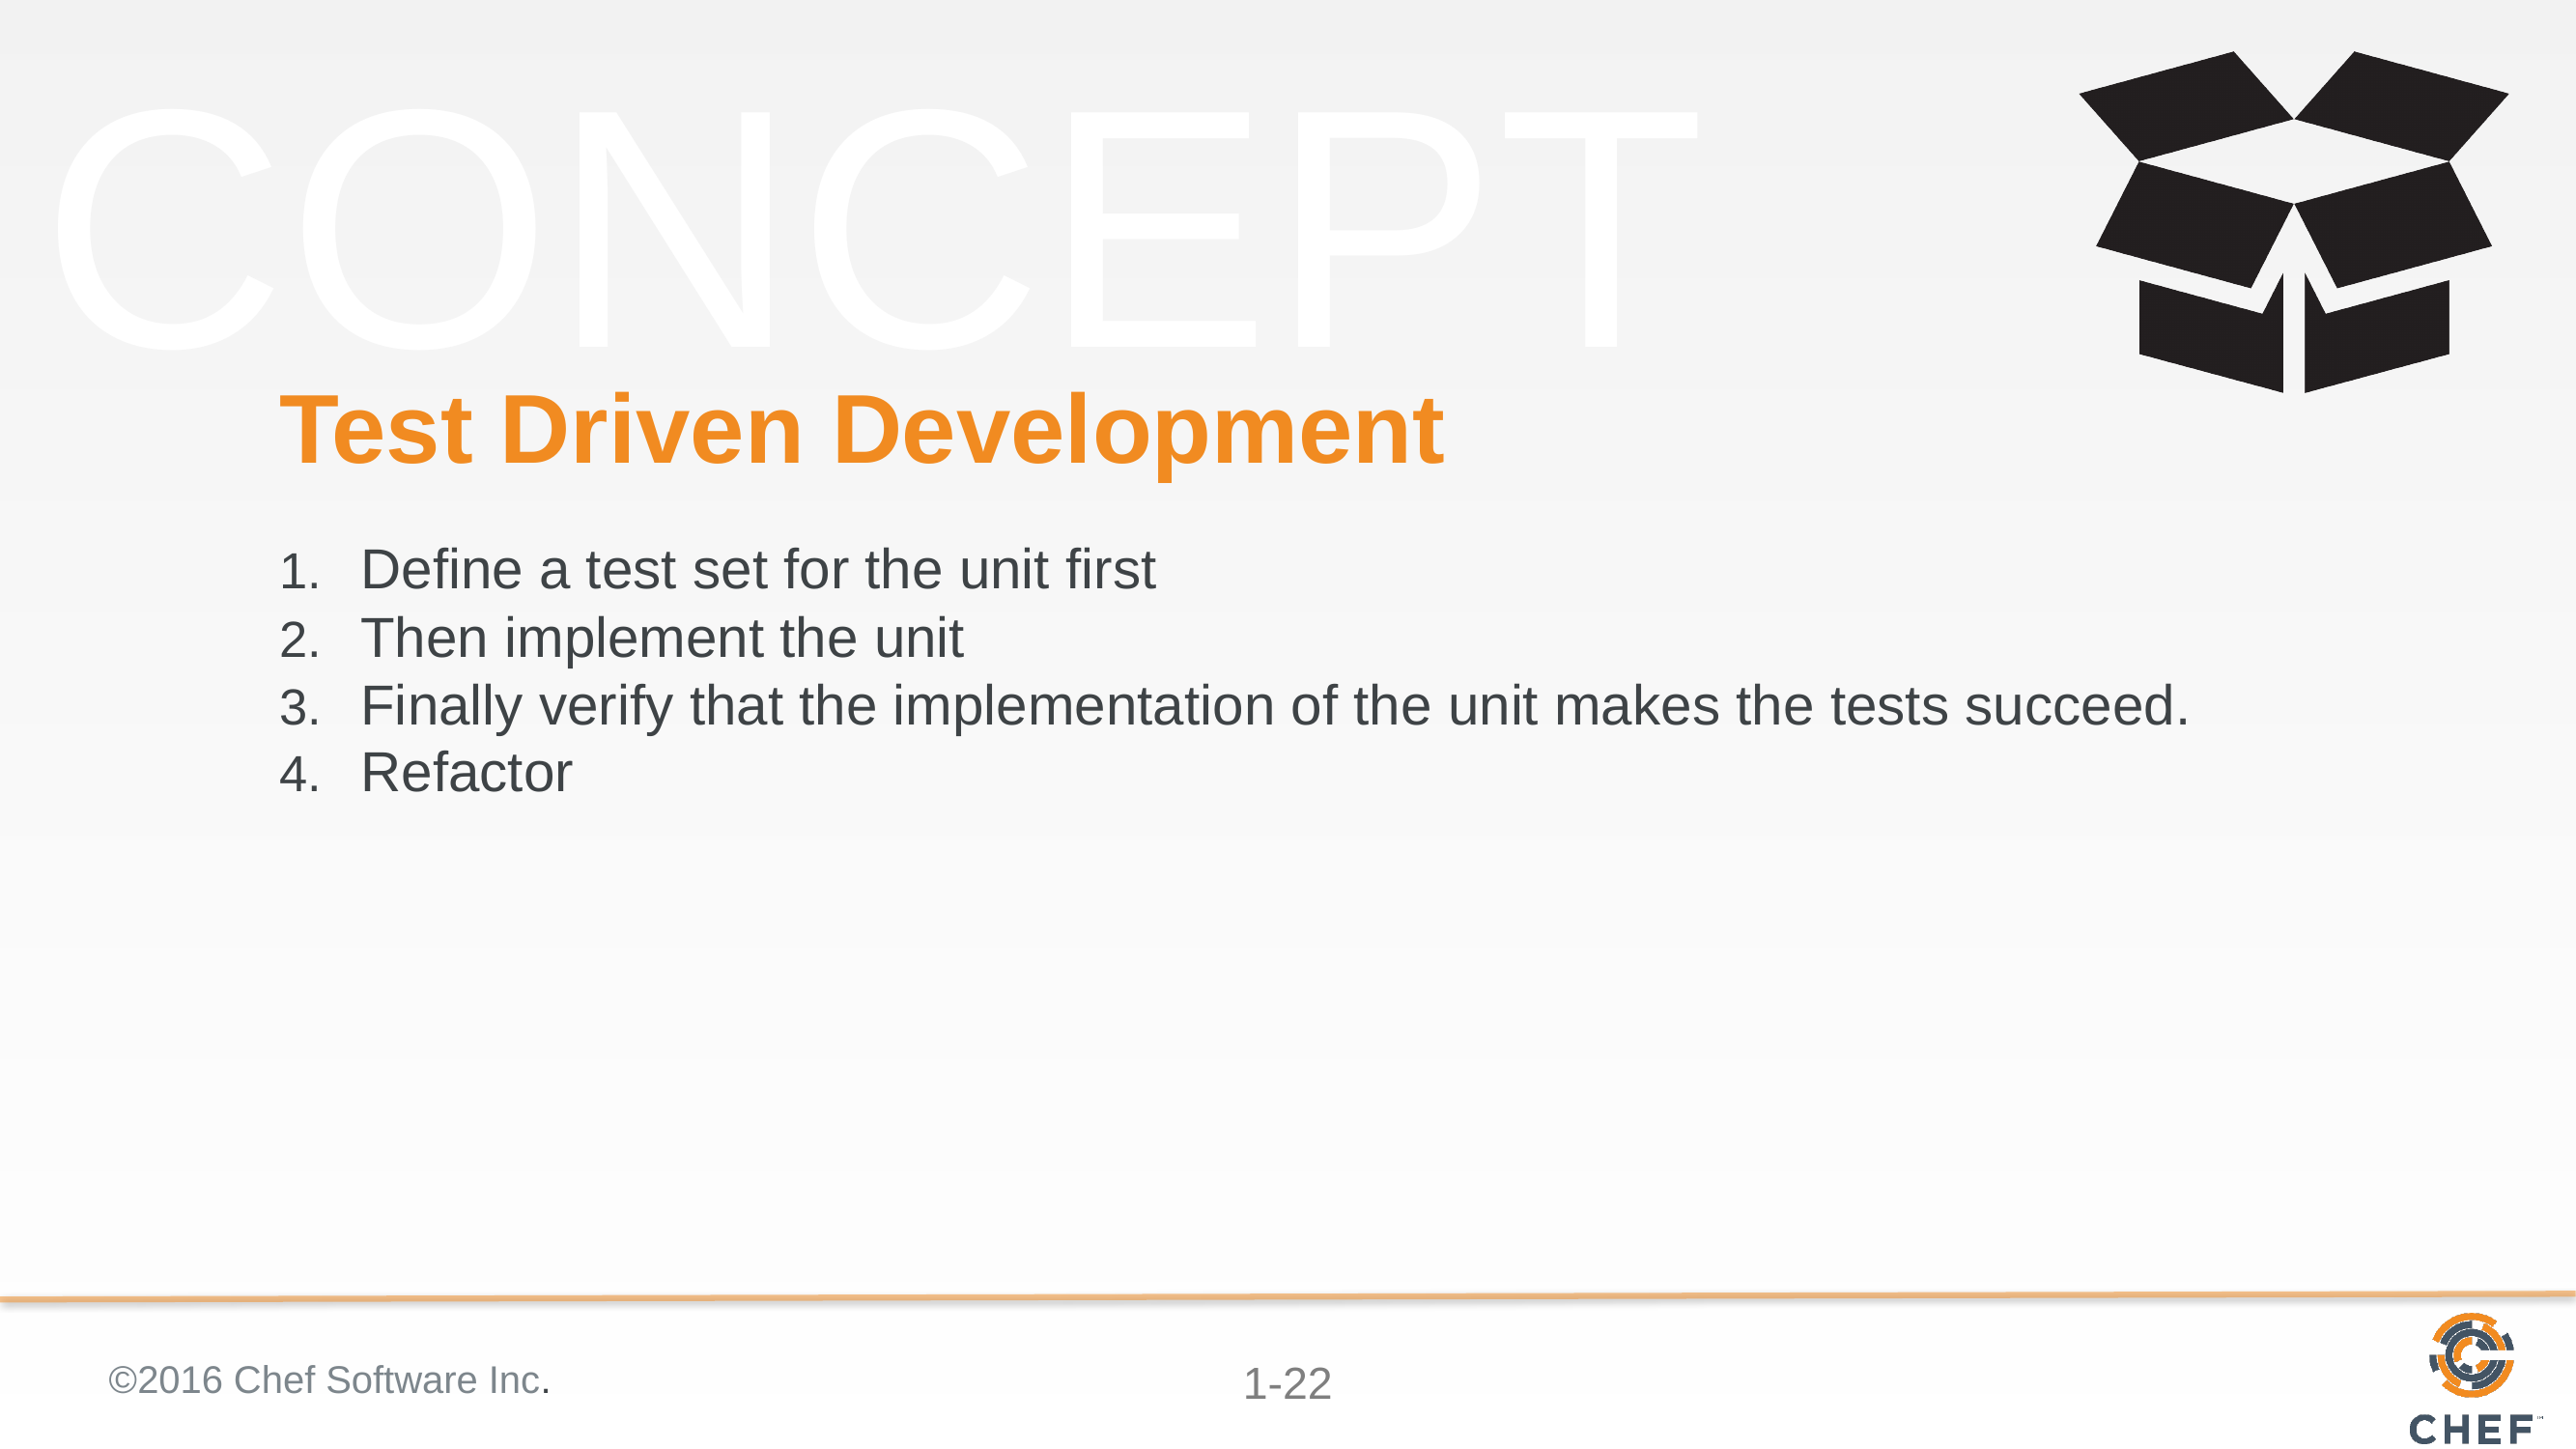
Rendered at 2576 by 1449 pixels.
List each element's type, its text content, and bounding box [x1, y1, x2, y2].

picture [2399, 1297, 2551, 1449]
title Test Driven Development [265, 363, 2217, 499]
picture [2079, 51, 2509, 399]
subtitle Define a test set for the unit first Then implement the unit Finally verify that the implementation of the unit makes the tests succeed. Refactor [265, 518, 2217, 1049]
